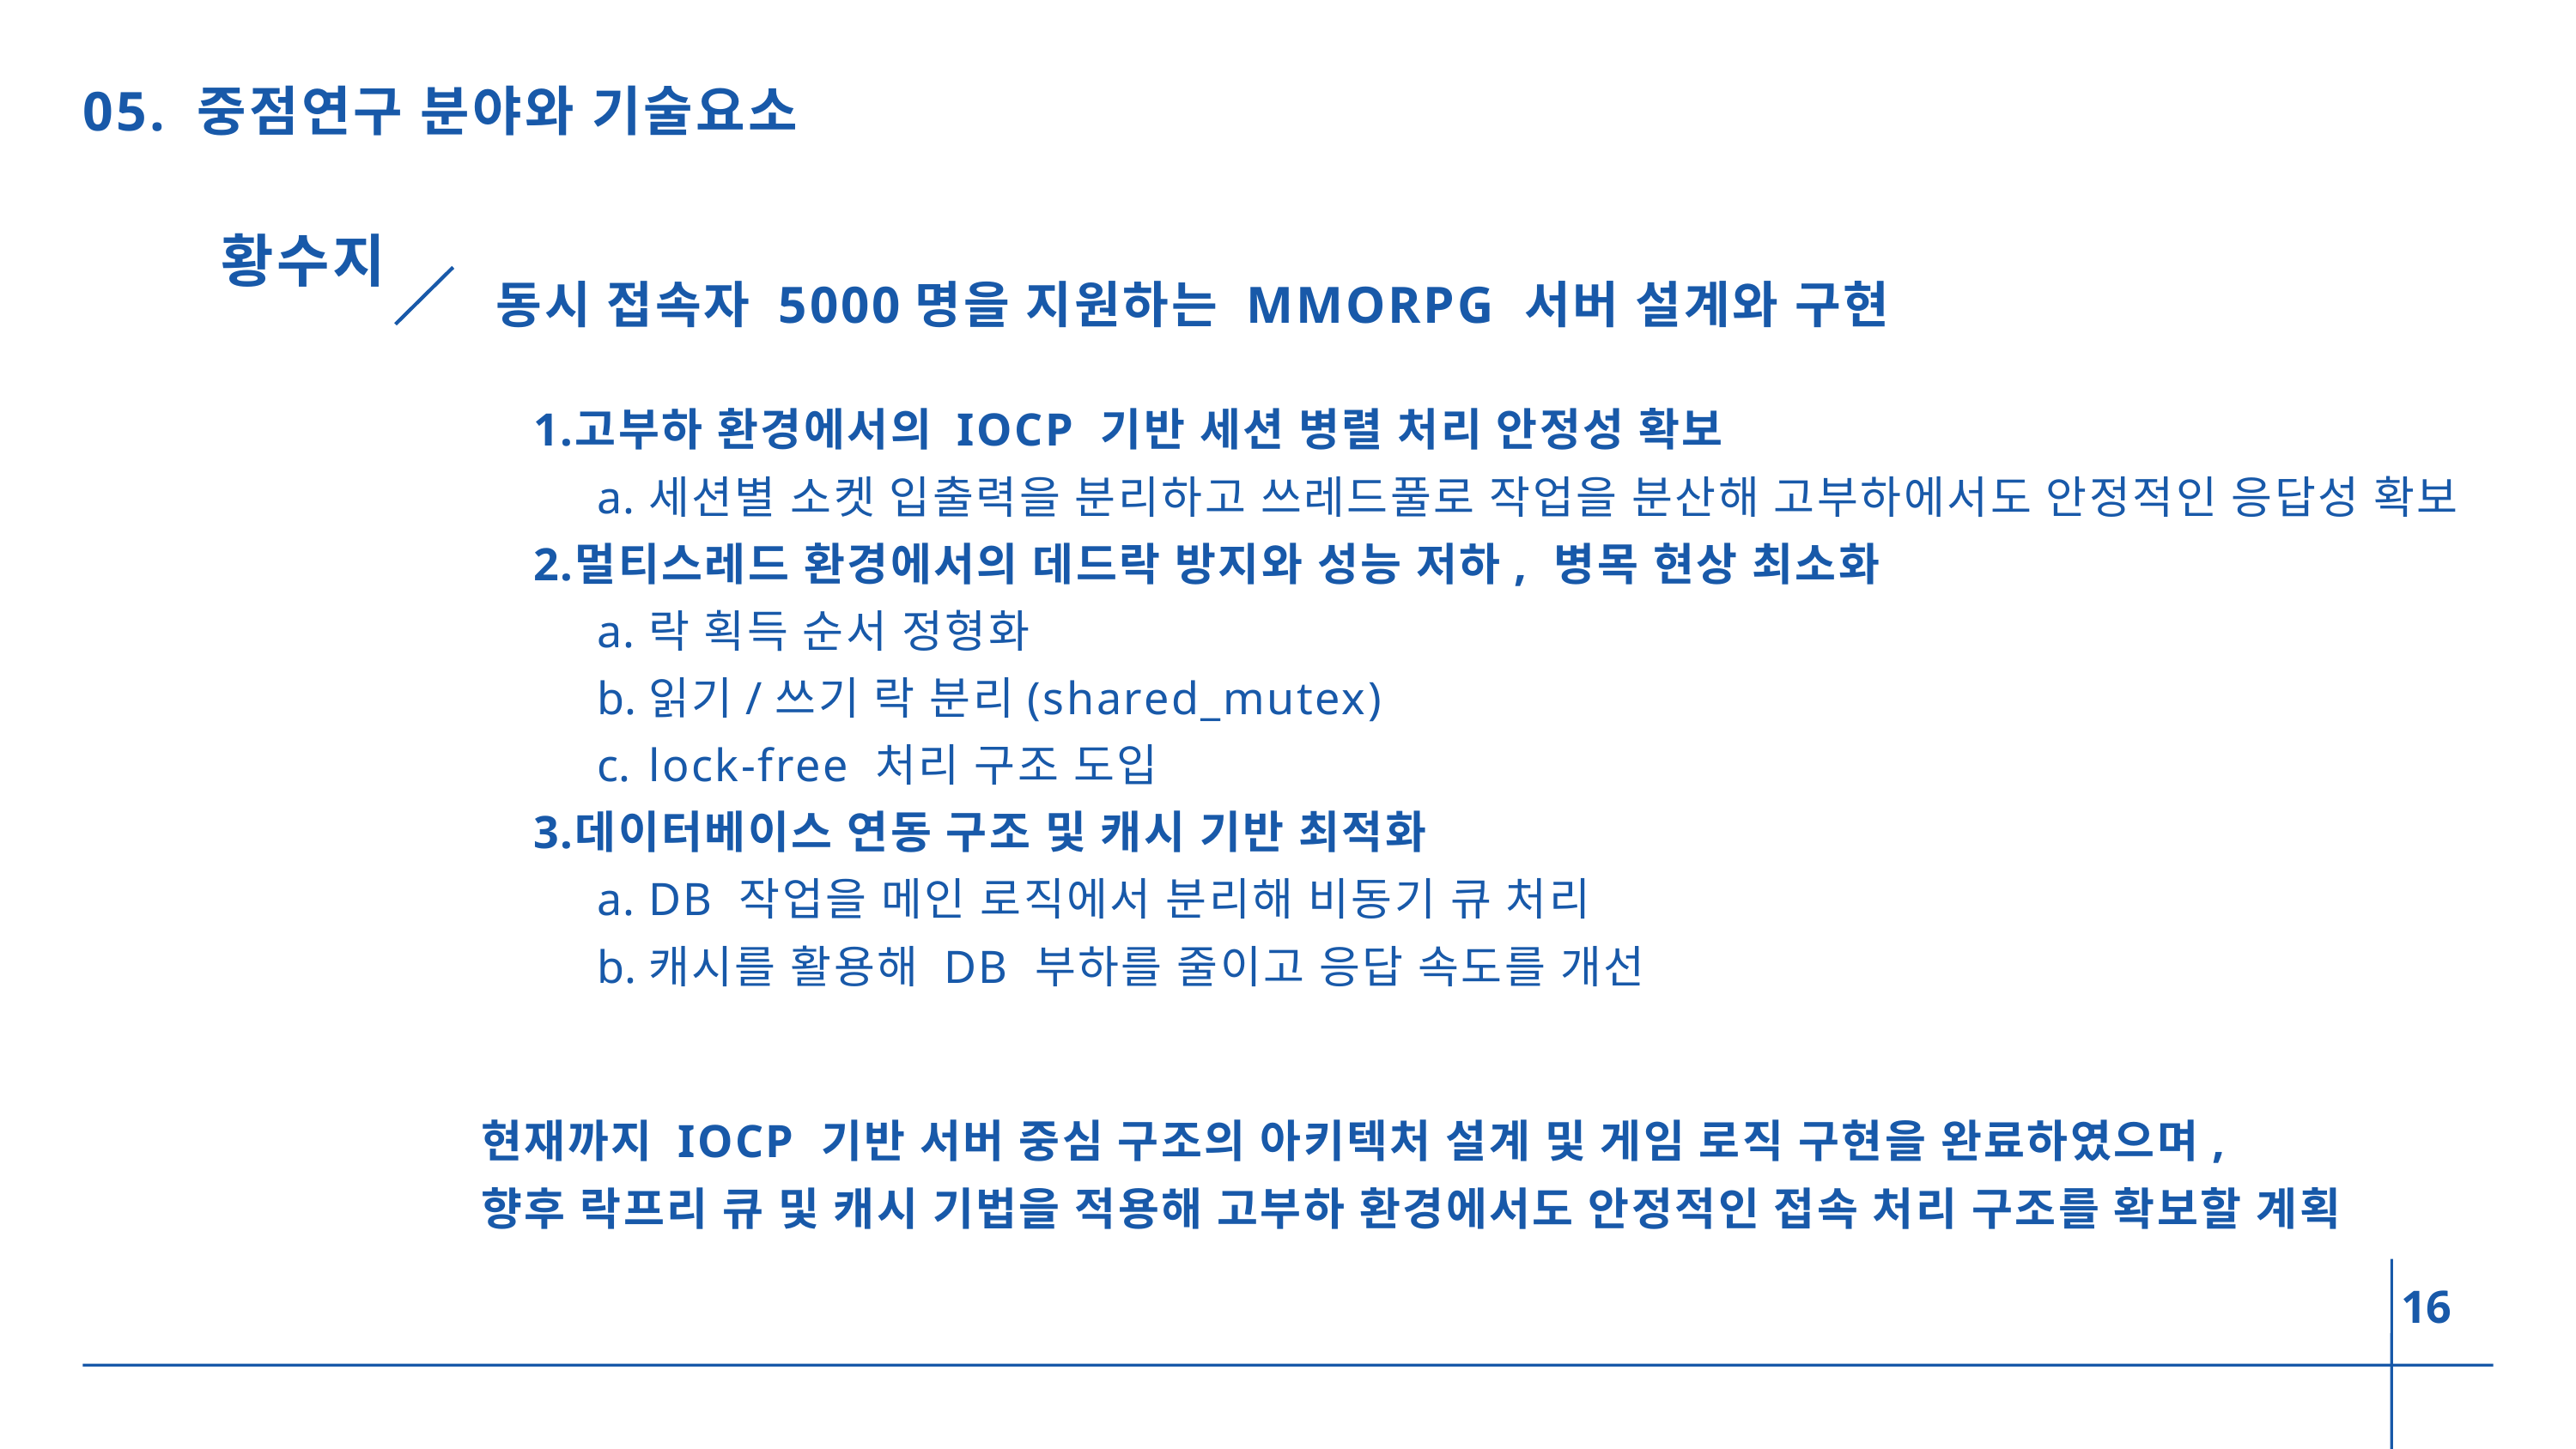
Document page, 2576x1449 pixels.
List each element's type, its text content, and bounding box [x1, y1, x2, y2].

text_box 05. 중점연구 분야와 기술요소 [82, 82, 1288, 142]
text_box 16 [2400, 1269, 2452, 1332]
text_box 현재까지 IOCP 기반 서버 중심 구조의 아키텍처 설계 및 게임 로직 구현을 완료하였으며, 향후 락프리 큐 및 캐시 기법을 적용해 고부하 환경에서도 안정적인 접속 처리 구조를 확보할 계획 [481, 1100, 2576, 1234]
text_box 동시 접속자 5000명을 지원하는 MMORPG 서버 설계와 구현 고부하 환경에서의 IOCP 기반 세션 병렬 처리 안정성 확보 세션별 소켓 입출력을 분리하고 쓰레드풀로 작업을 분산해 고부하에서도 안정적인 응답성 확보 멀티스레드 환경에서의 데드락 방지와 성능 저하, 병목 현상 최소화 락 획득 순서 정형화 읽기/쓰기 락 분리(shared_mutex) lock-free 처리 구조 도입 데이터베이스 연동 구조 및 캐시 기반 최적화 DB 작업을 메인 로직에서 분리해 비동기 큐 처리 캐시를 활용해 DB 부하를 줄이고 응답 속도를 개선 [495, 277, 2518, 1041]
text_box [221, 227, 771, 325]
